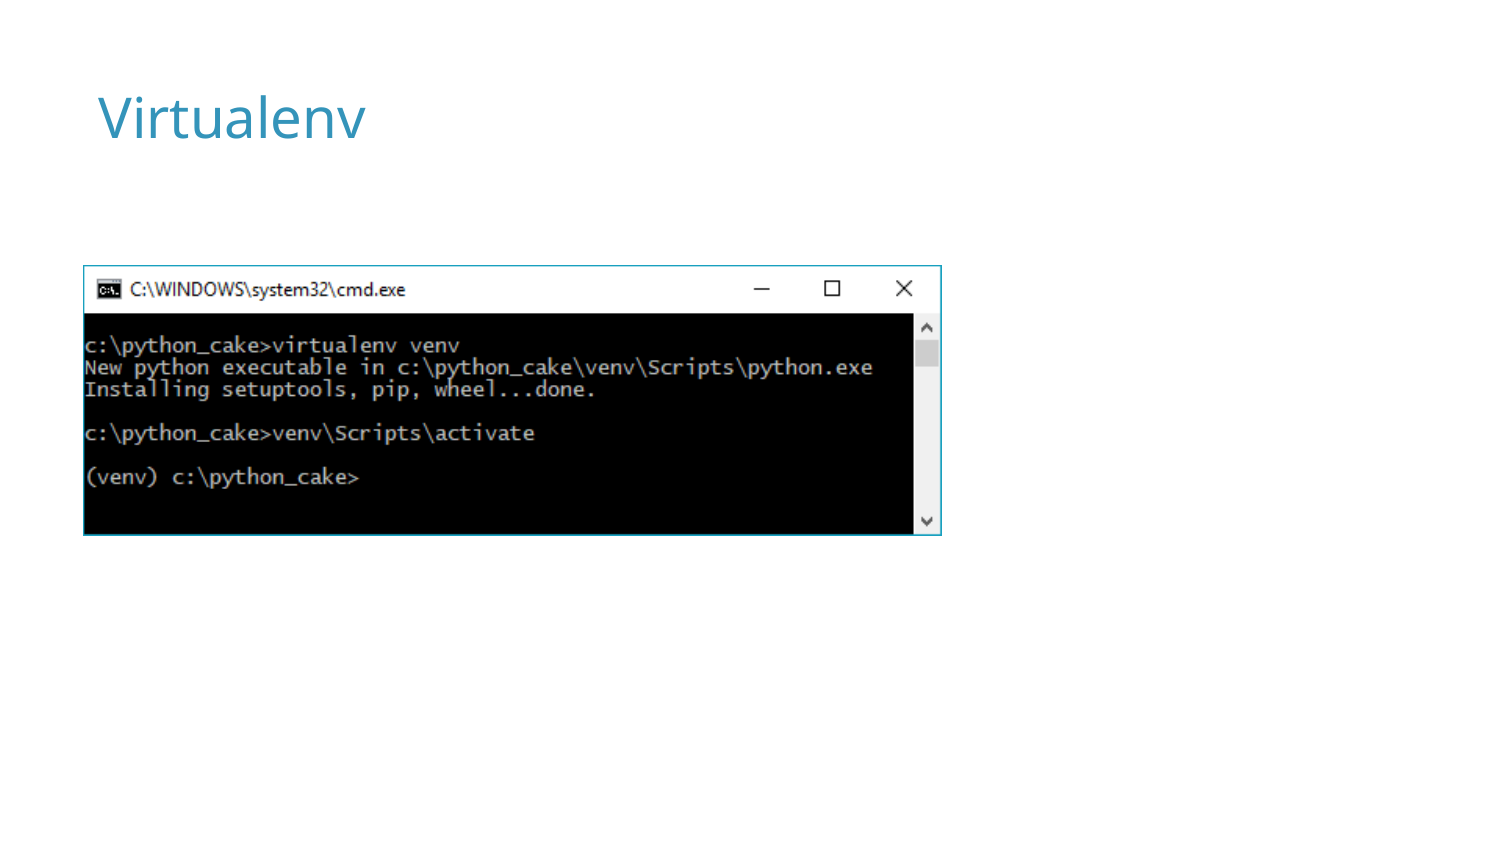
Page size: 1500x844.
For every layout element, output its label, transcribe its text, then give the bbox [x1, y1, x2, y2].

picture [82, 265, 942, 537]
title Virtualenv [83, 75, 1141, 238]
